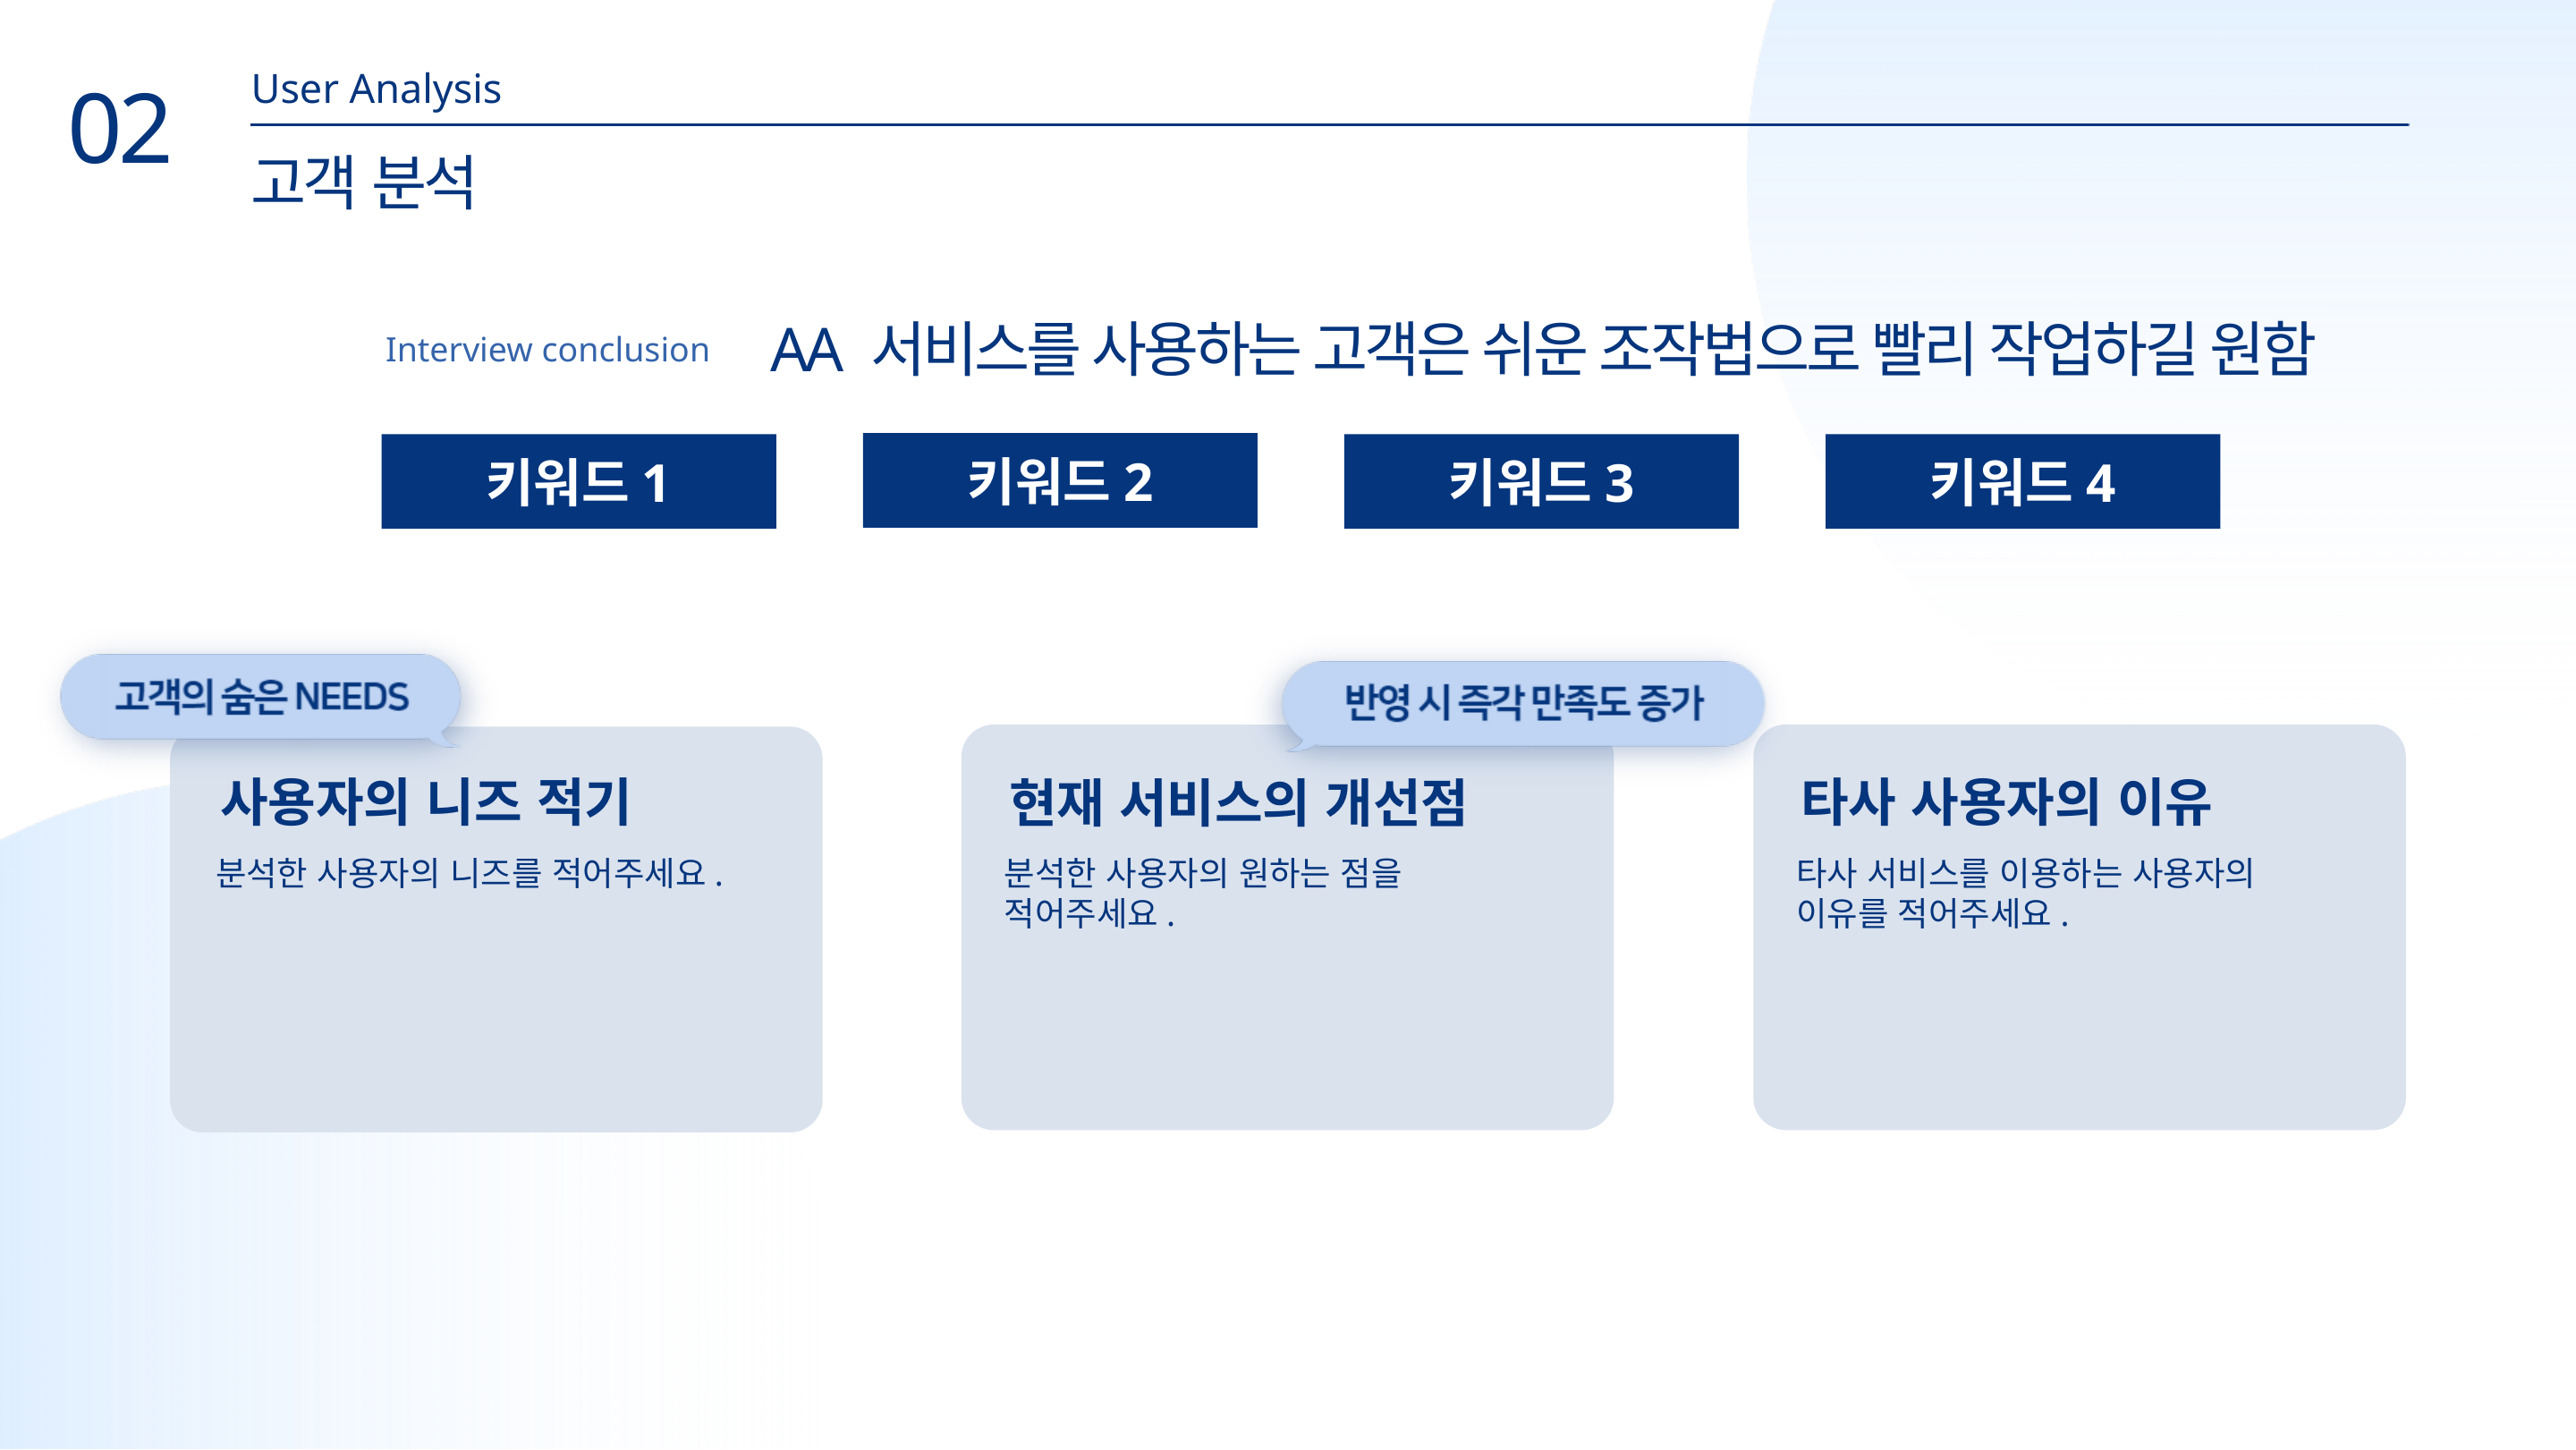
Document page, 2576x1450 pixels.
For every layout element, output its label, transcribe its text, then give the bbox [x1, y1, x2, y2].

text_box Interview conclusion [289, 315, 711, 382]
picture [250, 0, 2576, 886]
text_box 키워드2 [862, 432, 1258, 529]
text_box 분석한 사용자의 원하는 점을 적어주세요. [990, 845, 1558, 940]
text_box 타사 서비스를 이용하는 사용자의 이유를 적어주세요. [1783, 845, 2350, 940]
text_box 분석한 사용자의 니즈를 적어주세요. [202, 845, 769, 900]
text_box [1752, 723, 2407, 1132]
text_box 사용자의 니즈 적기 [596, 763, 682, 839]
text_box AA 서비스를 사용하는 고객은 쉬운 조작법으로 빨리 작업하길 원함 [770, 308, 2394, 387]
text_box [169, 725, 824, 1133]
text_box 키워드3 [1343, 433, 1740, 527]
text_box 02 [67, 66, 241, 183]
text_box [960, 723, 1615, 1132]
text_box User Analysis [250, 63, 1301, 112]
text_box 타사 사용자의 이유 [1899, 763, 2306, 839]
text_box 현재 서비스의 개선점 [996, 763, 1148, 840]
text_box 키워드1 [381, 433, 777, 530]
text_box 고객 분석 [250, 145, 1301, 218]
text_box 키워드4 [1825, 433, 2221, 530]
picture [0, 520, 839, 1449]
